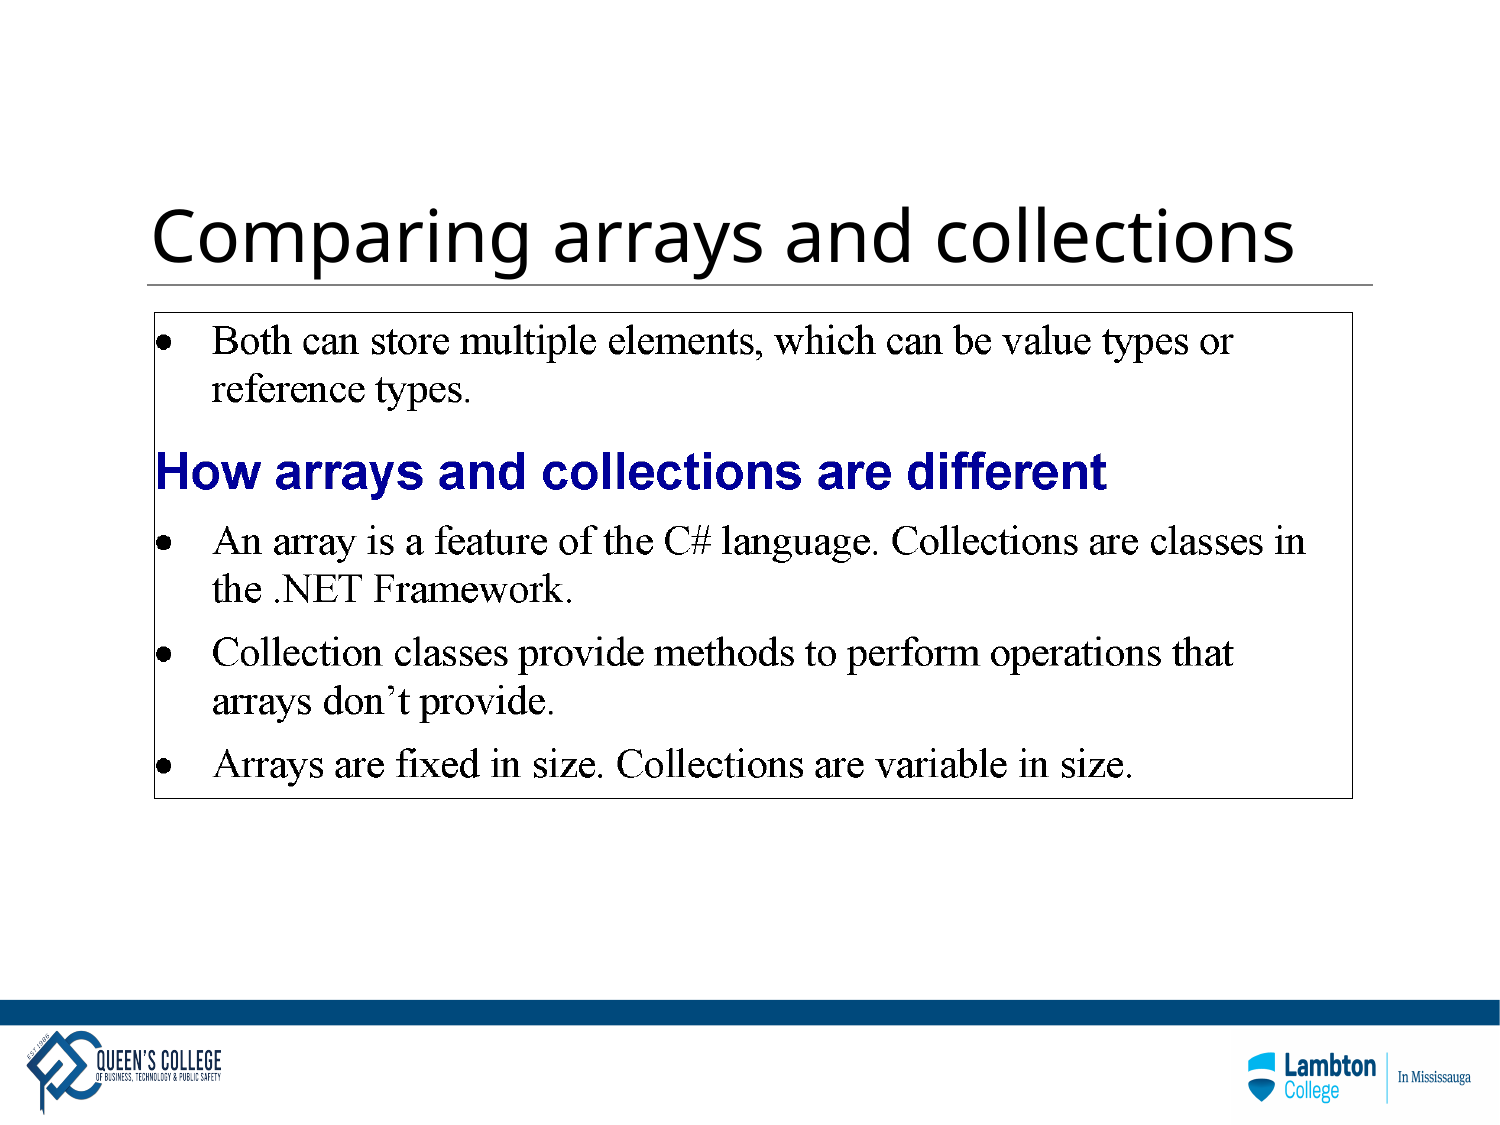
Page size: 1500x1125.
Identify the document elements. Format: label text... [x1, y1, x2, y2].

title Comparing arrays and collections [135, 47, 1373, 285]
picture [1231, 1029, 1499, 1125]
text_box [154, 312, 1353, 799]
picture [26, 1030, 221, 1116]
